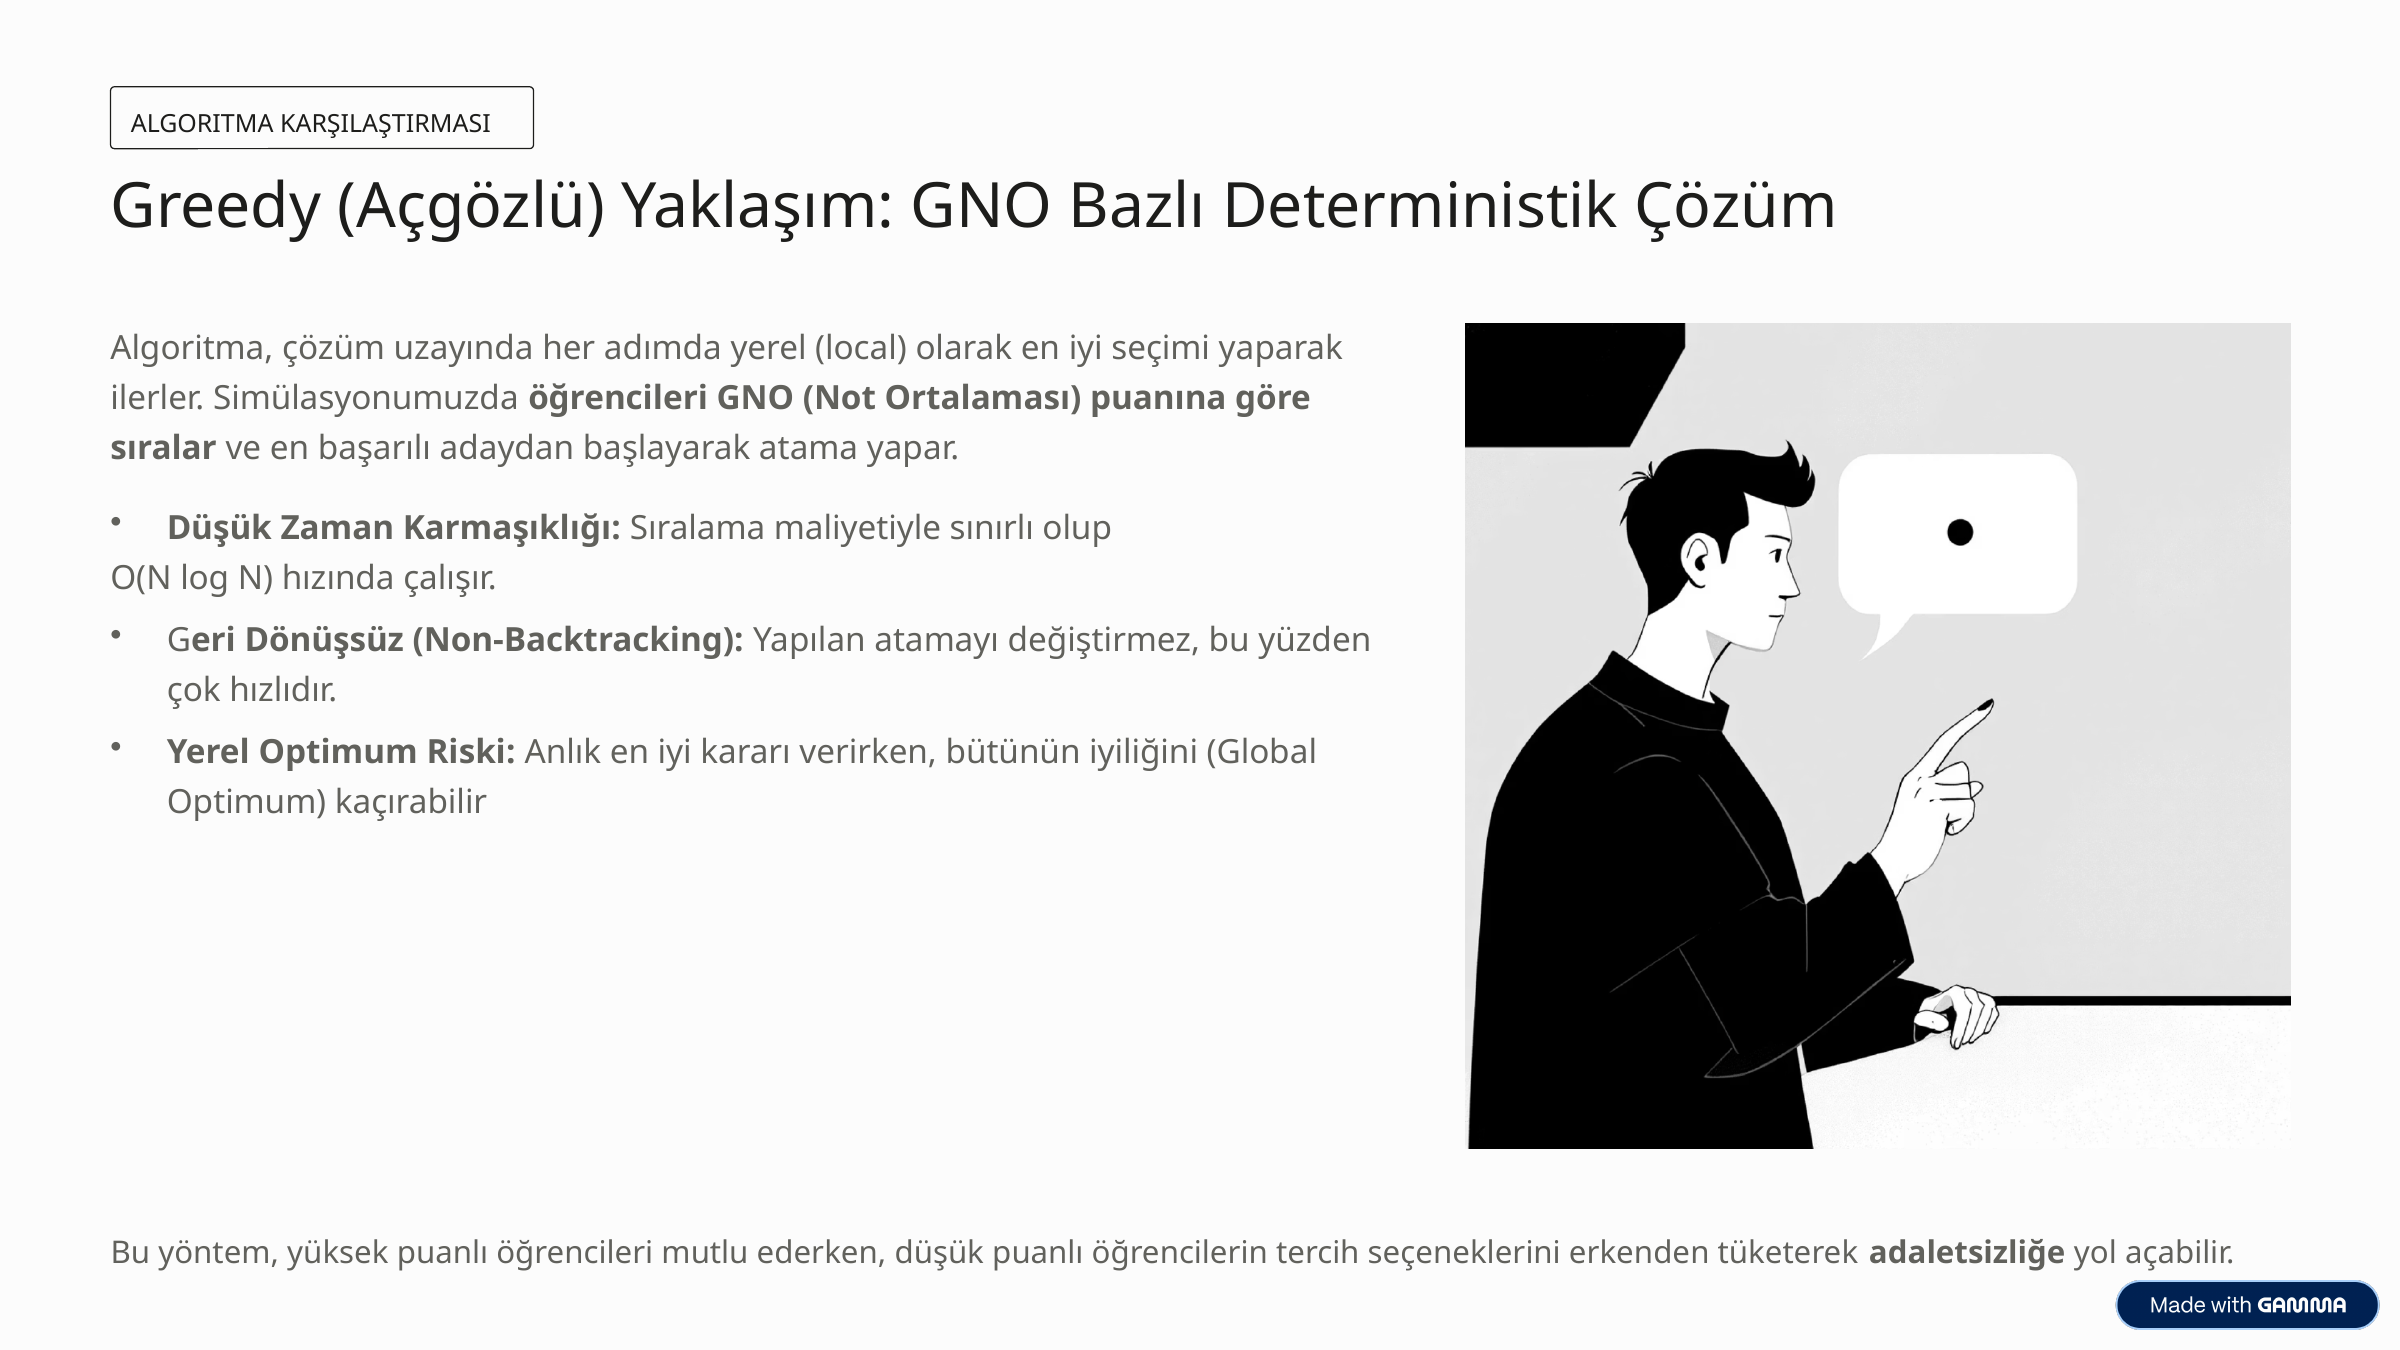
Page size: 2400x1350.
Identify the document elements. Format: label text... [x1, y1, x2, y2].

text_box Algoritma, çözüm uzayında her adımda yerel (local) olarak en iyi seçimi yaparak ilerler. Simülasyonumuzda öğrencileri GNO (Not Ortalaması) puanına göre sıralar ve en başarılı adaydan başlayarak atama yapar. [110, 316, 1387, 468]
picture [2106, 1271, 2389, 1339]
text_box ALGORITMA KARŞILAŞTIRMASI [130, 97, 514, 138]
picture [1465, 323, 2291, 1149]
text_box Geri Dönüşsüz (Non-Backtracking): Yapılan atamayı değiştirmez, bu yüzden çok hızlıdır. [110, 608, 1387, 710]
text_box Bu yöntem, yüksek puanlı öğrencileri mutlu ederken, düşük puanlı öğrencilerin tercih seçeneklerini erkenden tüketerek adaletsizliğe yol açabilir. [110, 1219, 2290, 1270]
text_box [110, 86, 534, 149]
text_box Greedy (Açgözlü) Yaklaşım: GNO Bazlı Deterministik Çözüm [110, 161, 2009, 241]
text_box Düşük Zaman Karmaşıklığı: Sıralama maliyetiyle sınırlı olup O(N log N) hızında çalışır. [110, 496, 1387, 598]
text_box Yerel Optimum Riski: Anlık en iyi kararı verirken, bütünün iyiliğini (Global Optimum) kaçırabilir [110, 720, 1387, 822]
